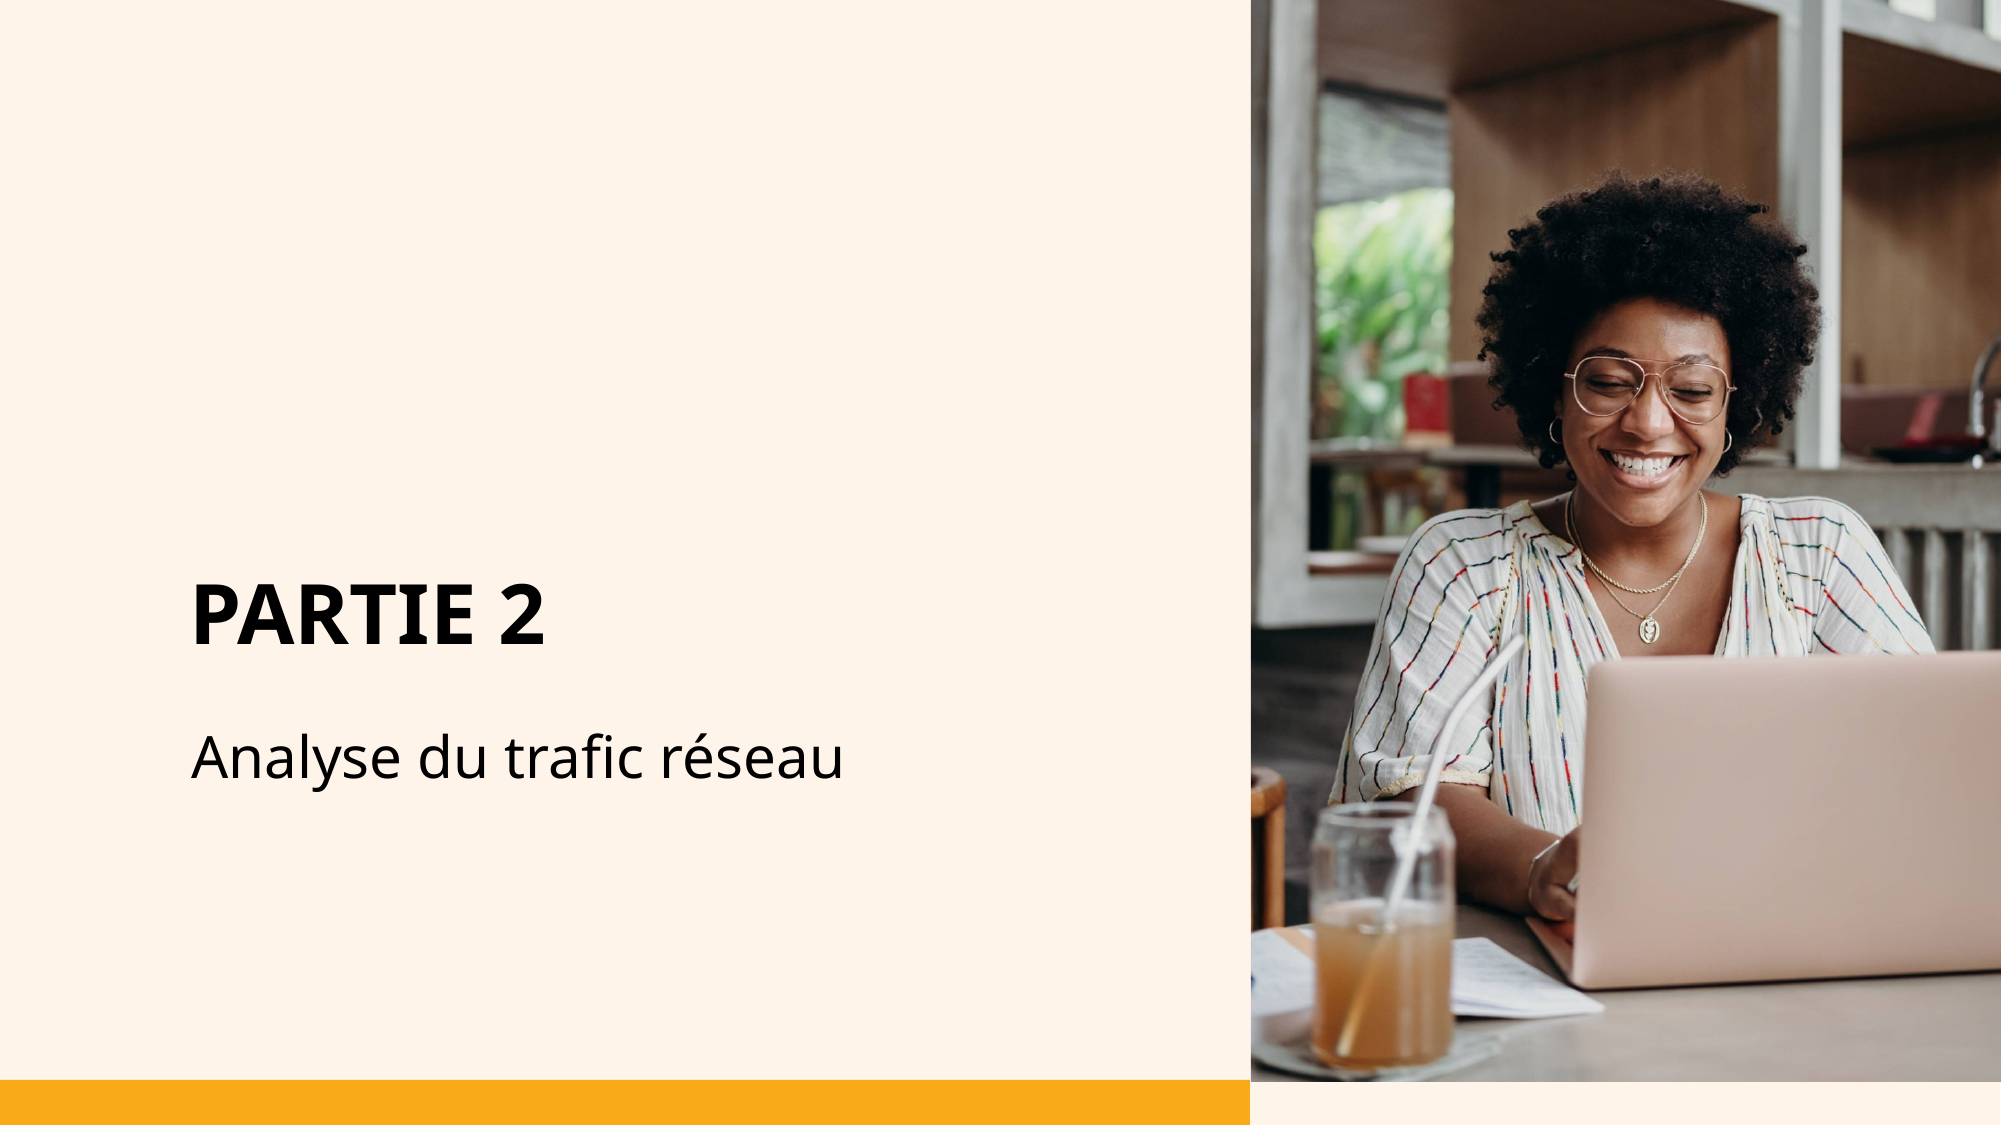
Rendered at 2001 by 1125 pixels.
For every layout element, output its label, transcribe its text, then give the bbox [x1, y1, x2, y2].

title Partie 2 [174, 524, 1050, 671]
text_box Analyse du trafic réseau [176, 721, 1140, 1082]
picture [1250, 0, 2001, 1082]
